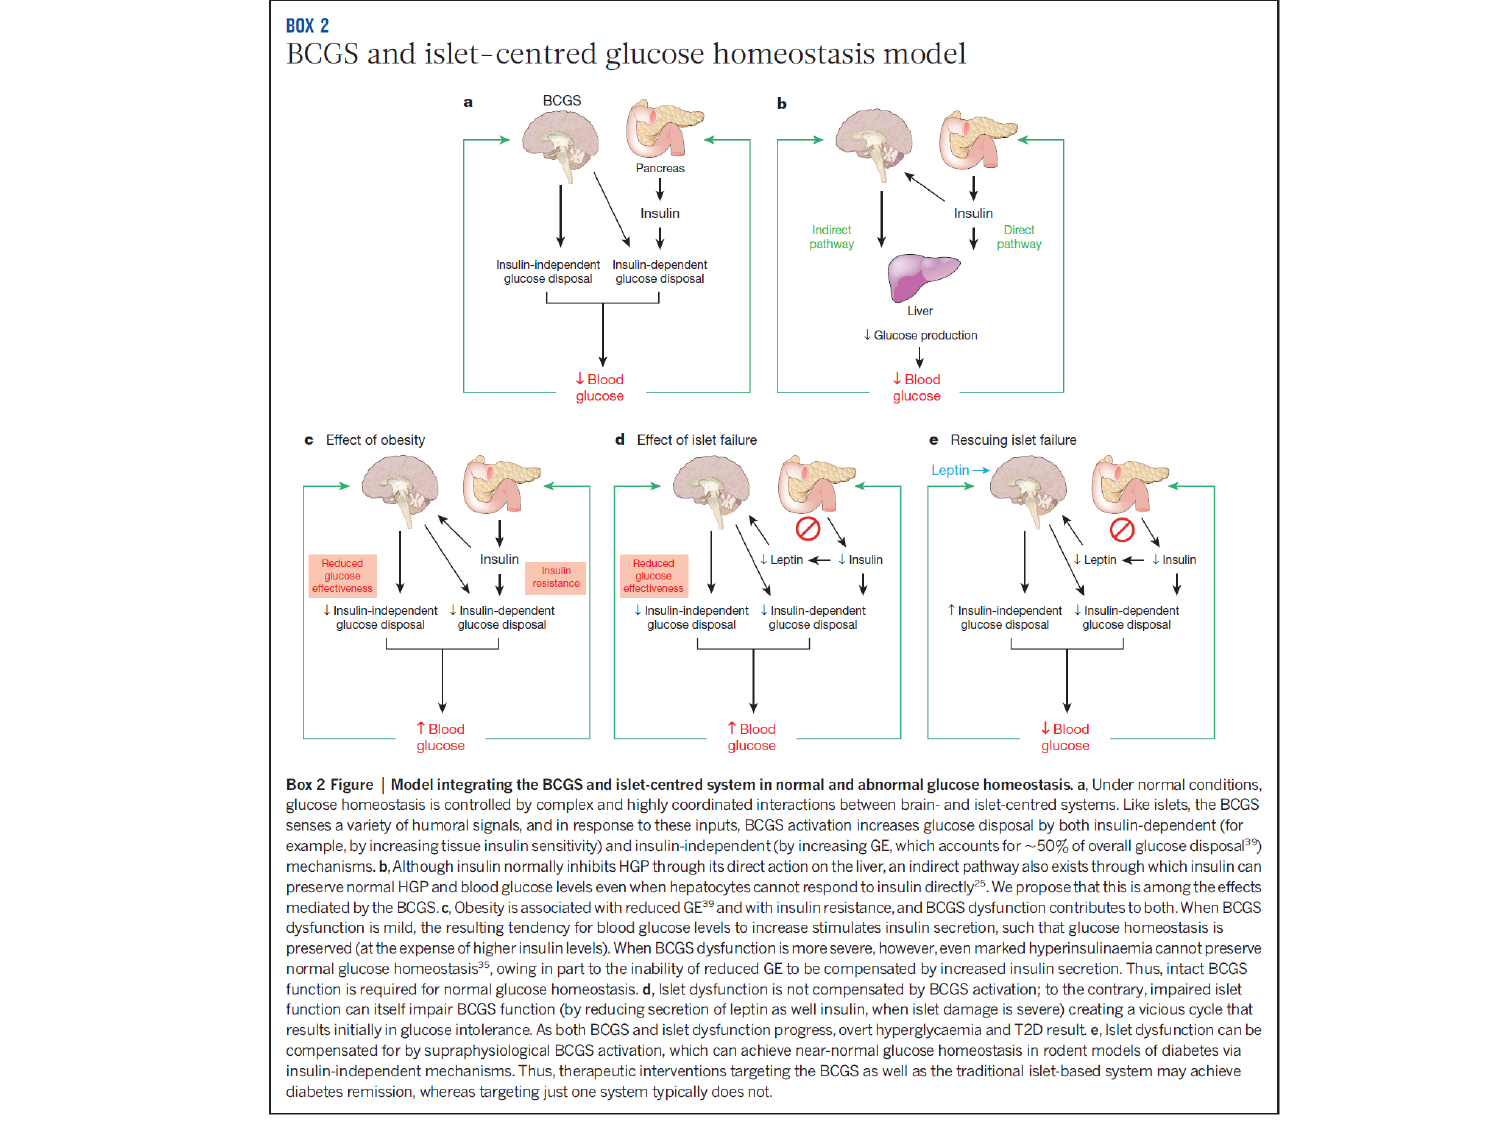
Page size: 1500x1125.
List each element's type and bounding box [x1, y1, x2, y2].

picture [253, 0, 1282, 1125]
